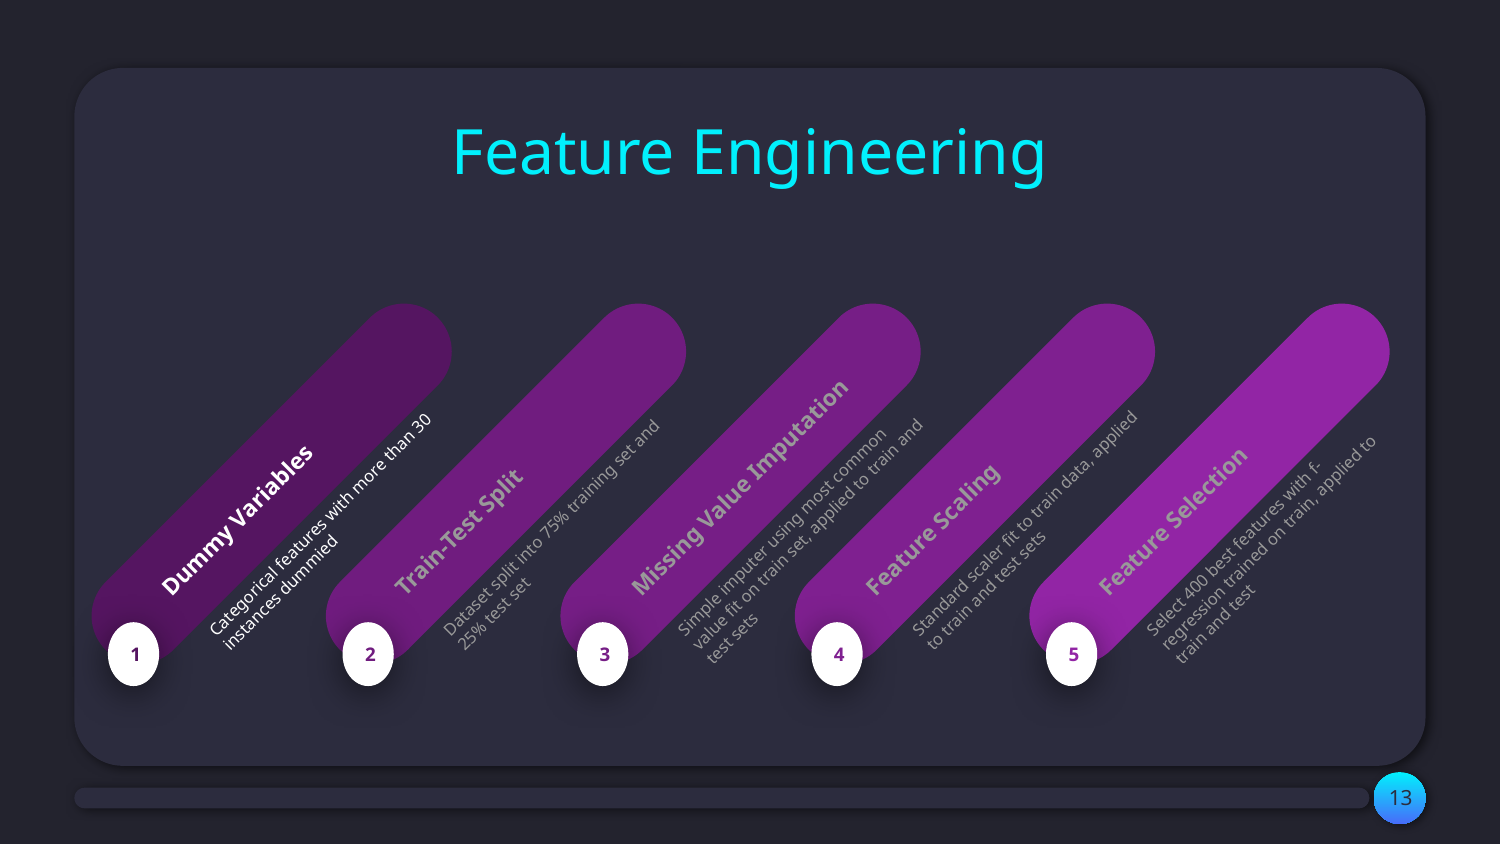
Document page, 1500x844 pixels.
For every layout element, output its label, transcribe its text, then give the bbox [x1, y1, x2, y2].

title Feature Engineering [130, 97, 1370, 192]
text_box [723, 242, 957, 725]
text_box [957, 242, 1192, 725]
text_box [78, 242, 488, 725]
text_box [1192, 242, 1426, 725]
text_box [488, 242, 723, 725]
